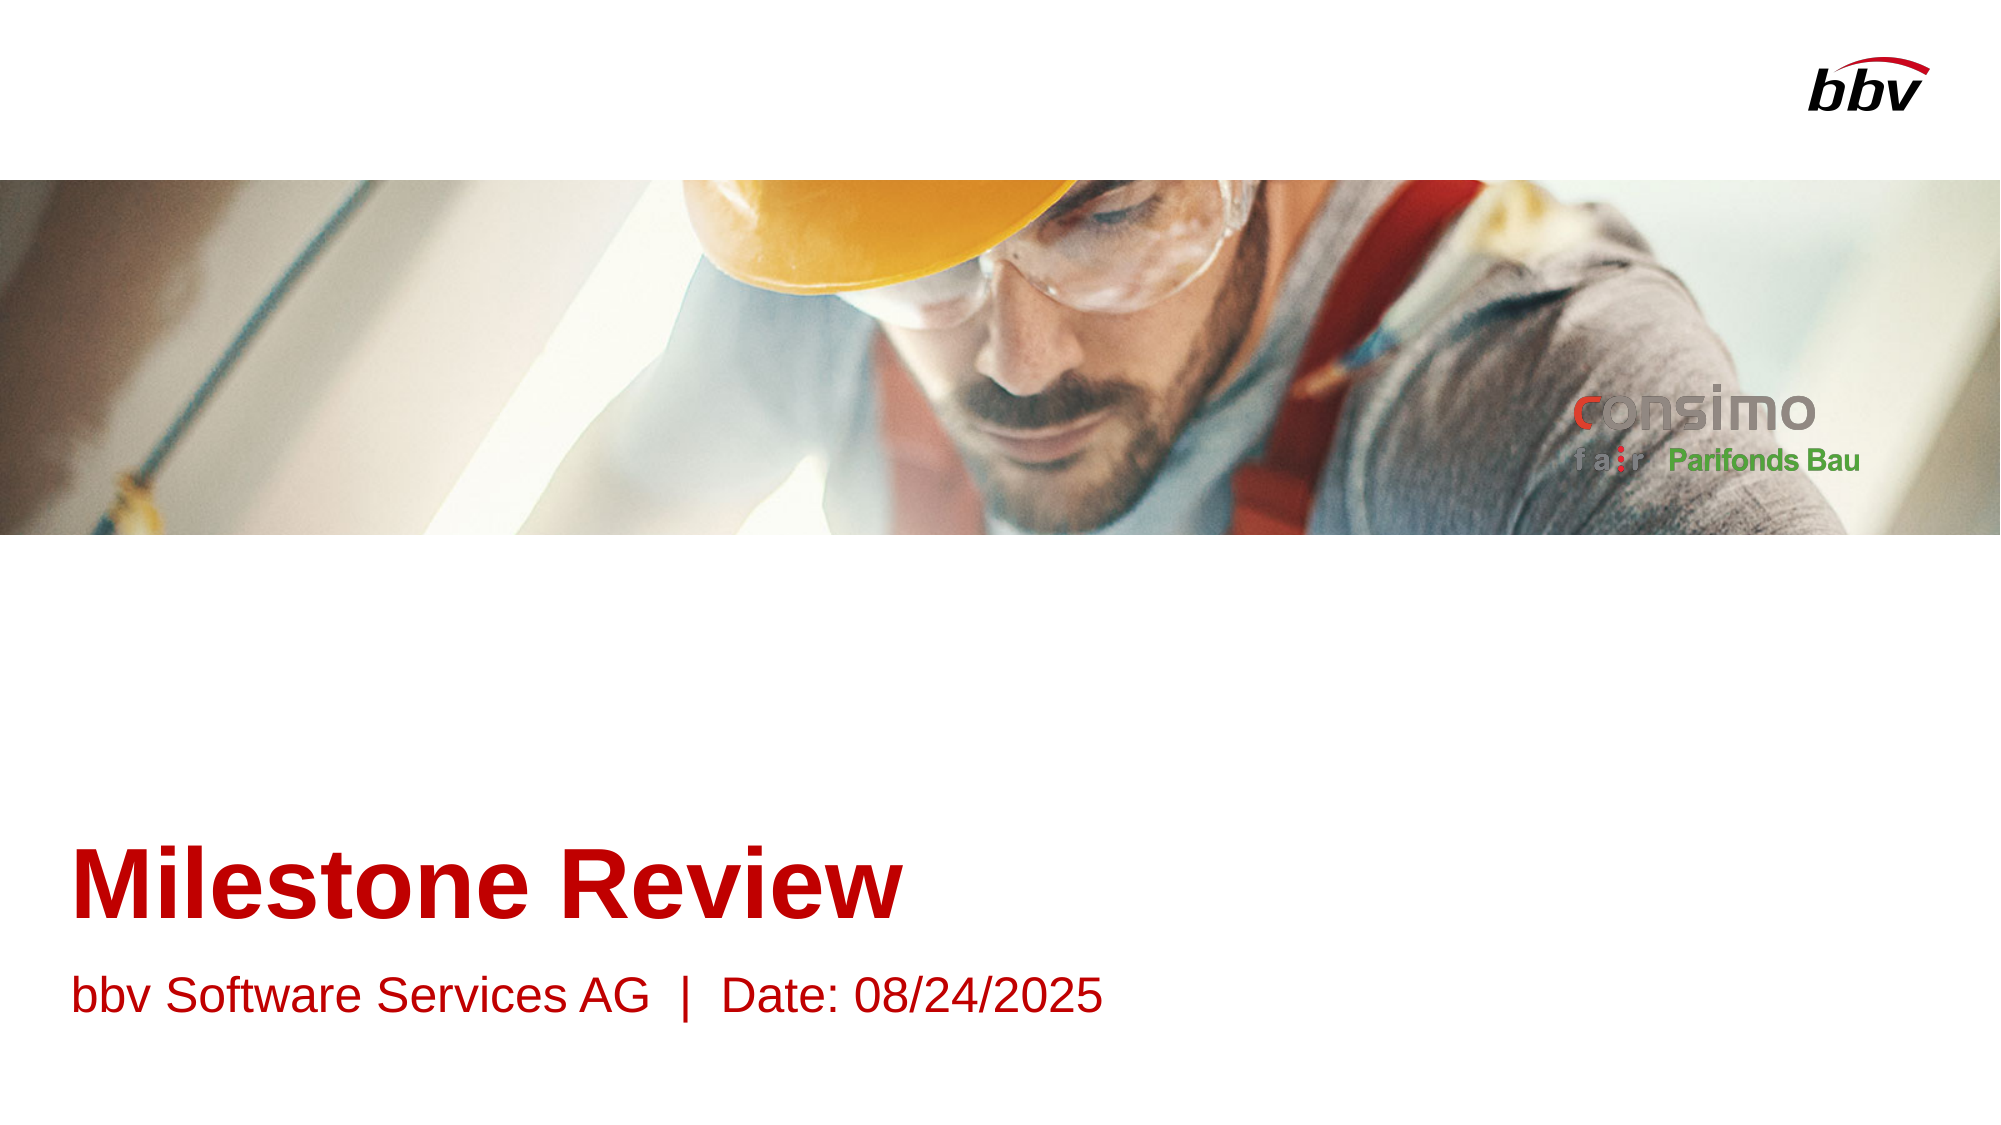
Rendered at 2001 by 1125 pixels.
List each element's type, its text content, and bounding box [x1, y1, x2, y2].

title Milestone Review [70, 696, 1930, 939]
picture [1808, 57, 1930, 111]
picture [0, 179, 2000, 535]
subtitle bbv Software Services AG | Date: 08/24/2025 [70, 962, 1930, 1024]
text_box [1573, 384, 1860, 472]
